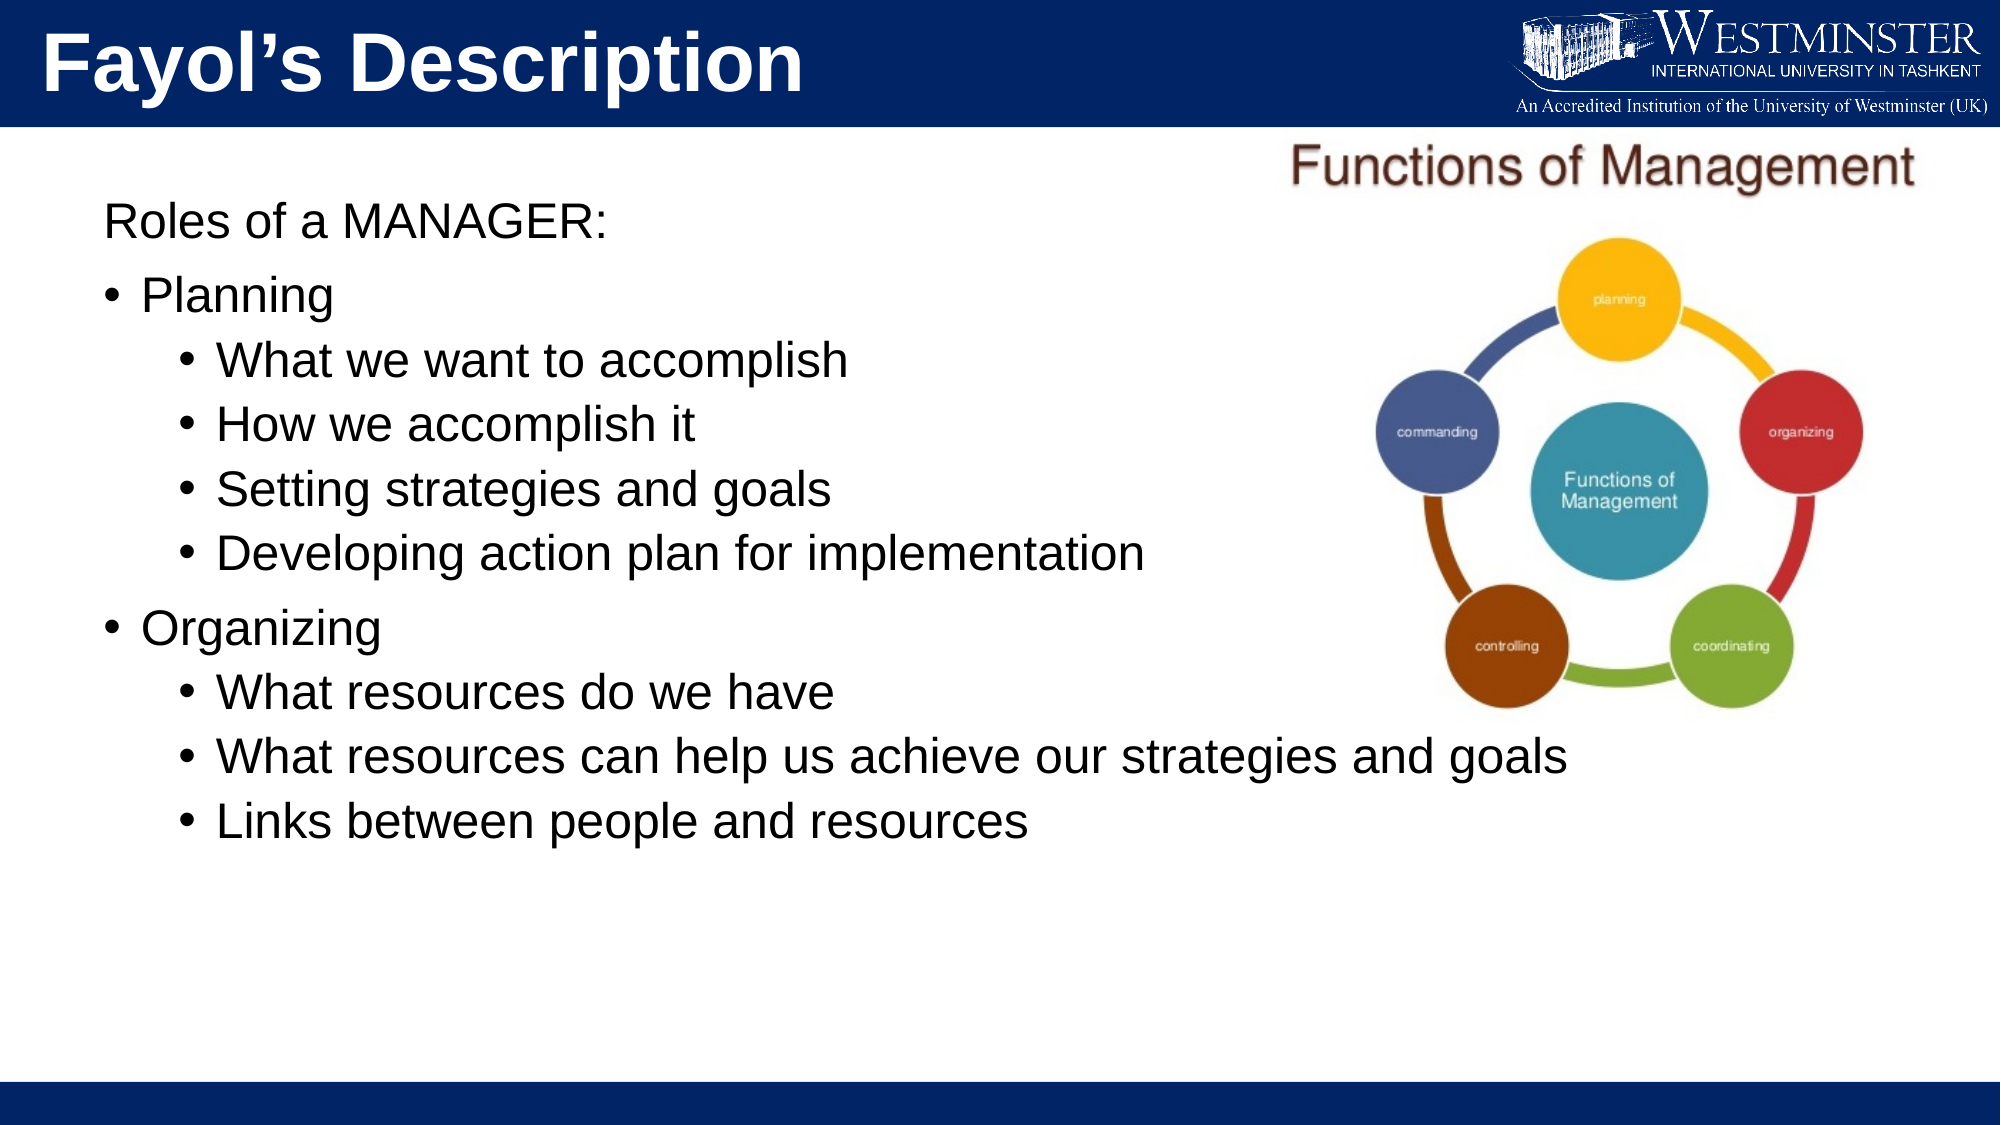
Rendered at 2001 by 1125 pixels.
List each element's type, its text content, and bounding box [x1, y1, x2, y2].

picture [1274, 130, 2000, 725]
picture [1506, 10, 1987, 116]
list Fayol’s Description [26, 21, 1200, 108]
list Roles of a MANAGER: Planning What we want to accomplish How we accomplish it Setting strategies and goals Developing action plan for implementation Organizing What resources do we have What resources can help us achieve our strategies and goals Links between people and resources [88, 187, 1925, 1009]
